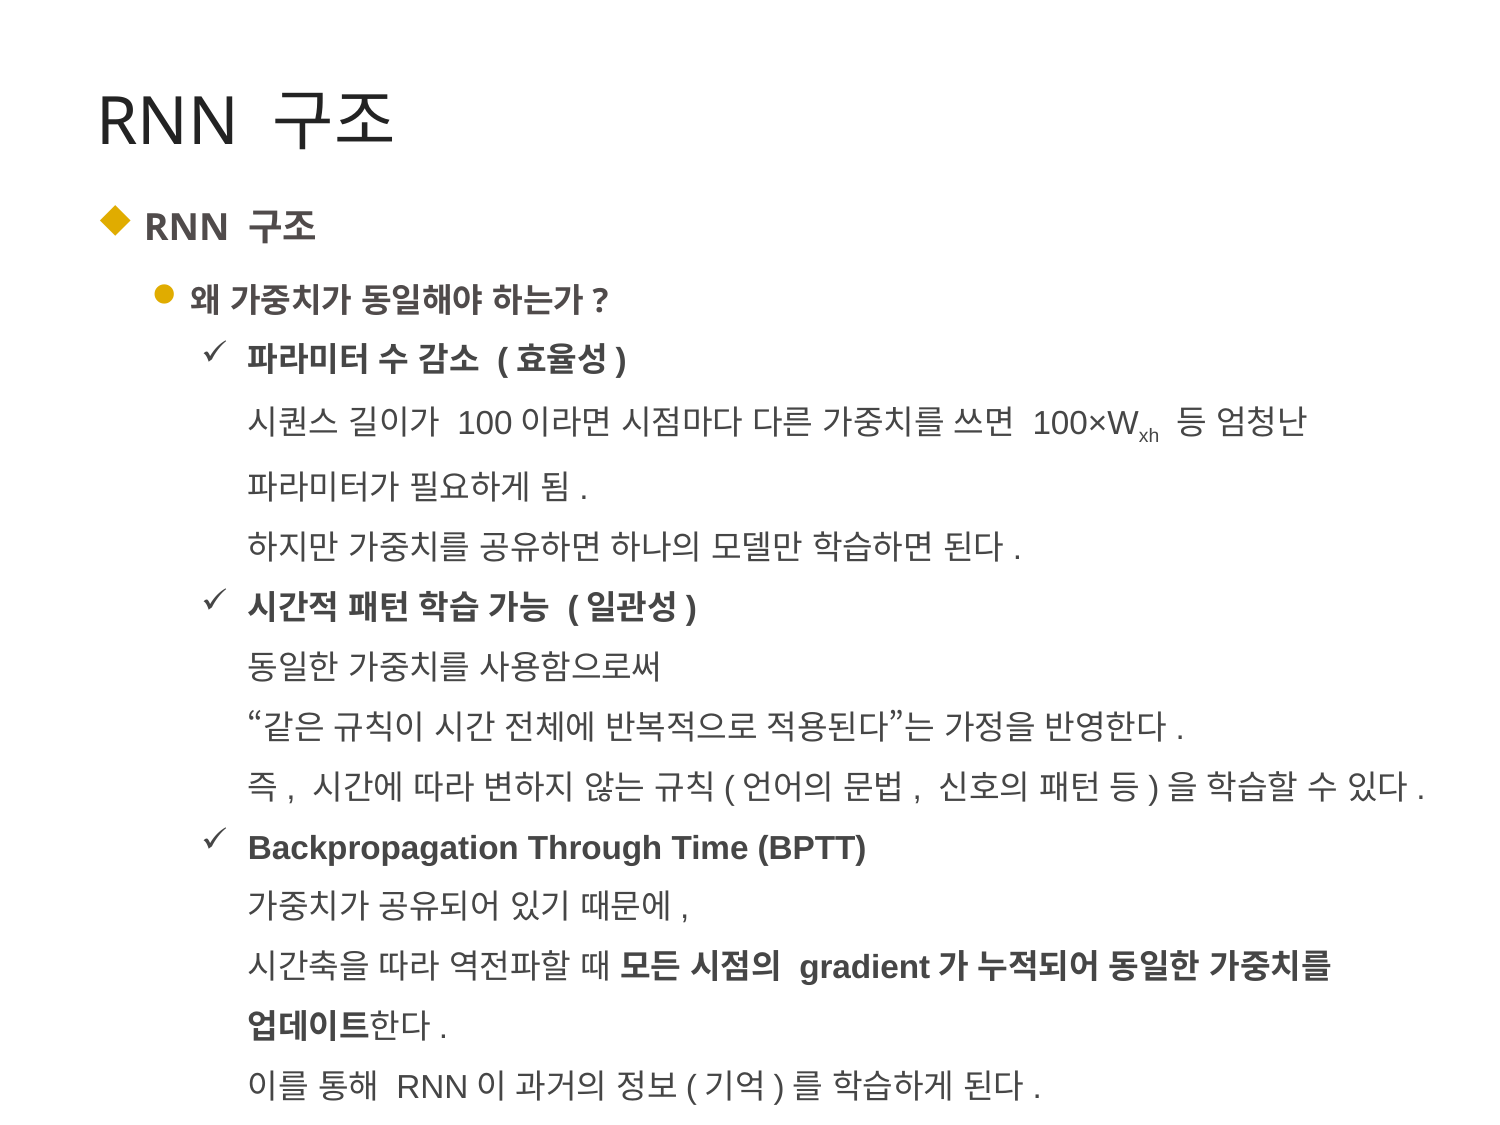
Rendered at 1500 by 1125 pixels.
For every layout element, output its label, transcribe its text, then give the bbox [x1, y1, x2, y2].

title RNN 구조 [81, 34, 1412, 166]
list RNN 구조 왜 가중치가 동일해야 하는가? 파라미터 수 감소 (효율성) 시퀀스 길이가 100이라면 시점마다 다른 가중치를 쓰면 100×Wxh 등 엄청난 파라미터가 필요하게 됨. 하지만 가중치를 공유하면 하나의 모델만 학습하면 된다. 시간적 패턴 학습 가능 (일관성) 동일한 가중치를 사용함으로써 “같은 규칙이 시간 전체에 반복적으로 적용된다”는 가정을 반영한다. 즉, 시간에 따라 변하지 않는 규칙(언어의 문법, 신호의 패턴 등)을 학습할 수 있다. Backpropagation Through Time (BPTT) 가중치가 공유되어 있기 때문에, 시간축을 따라 역전파할 때 모든 시점의 gradient가 누적되어 동일한 가중치를 업데이트한다. 이를 통해 RNN이 과거의 정보(기억)를 학습하게 된다. [81, 173, 1469, 1111]
